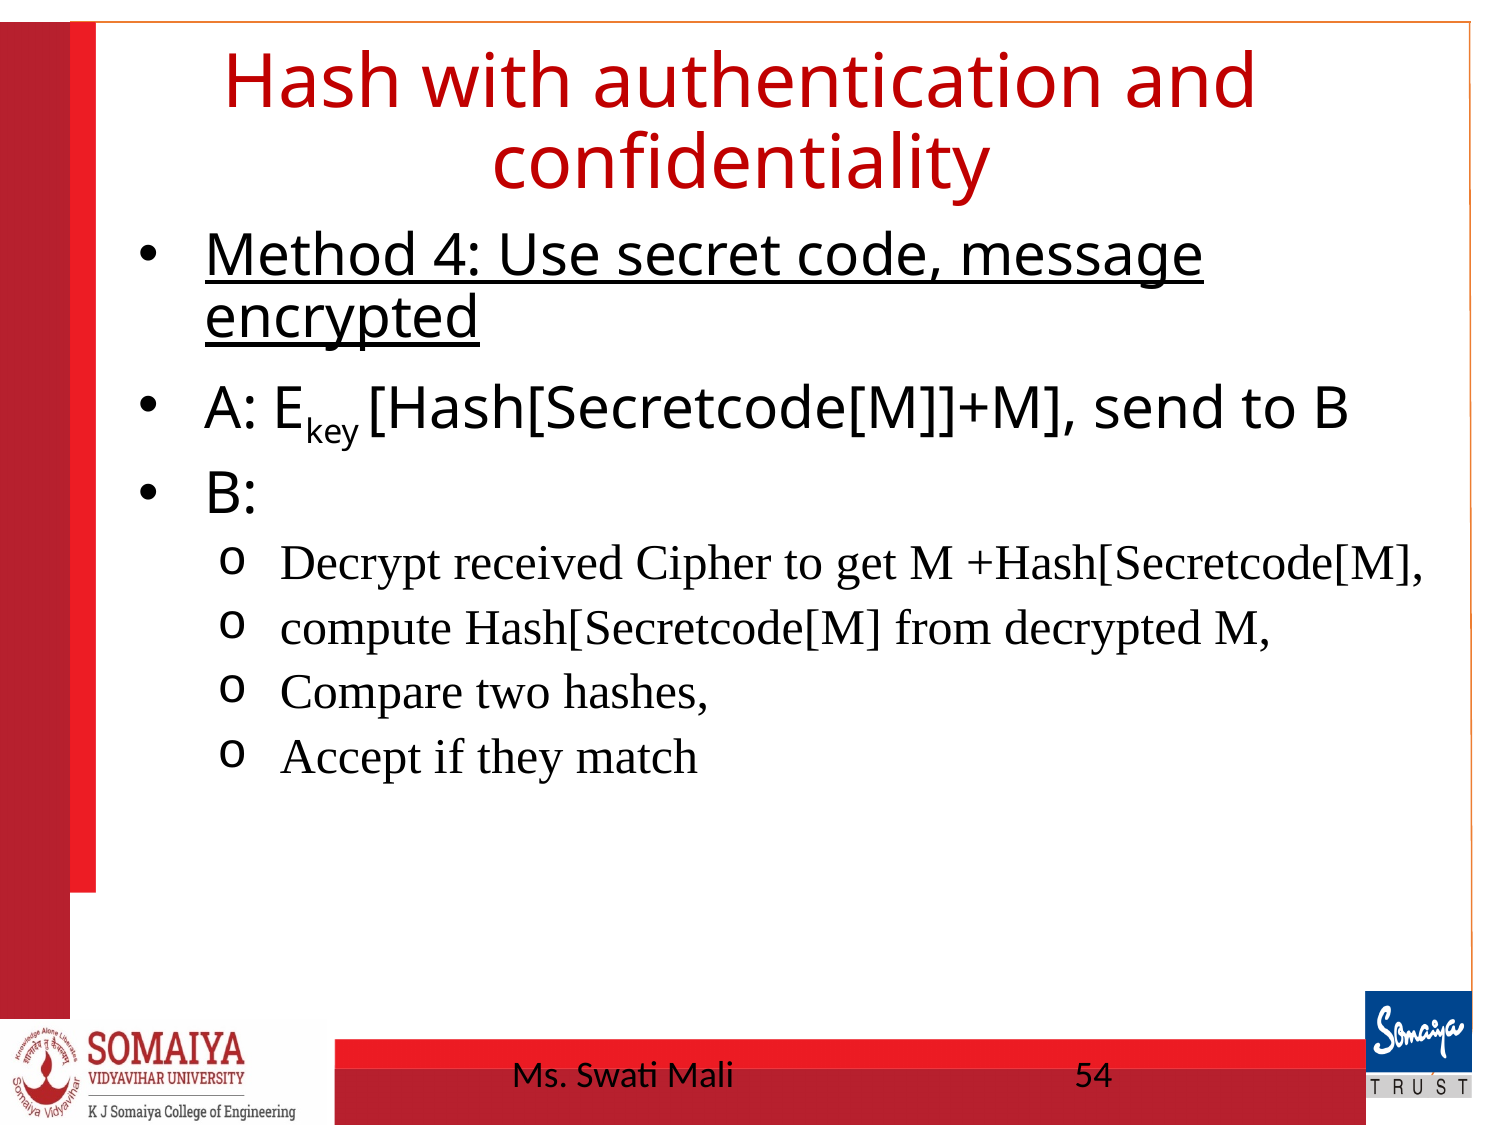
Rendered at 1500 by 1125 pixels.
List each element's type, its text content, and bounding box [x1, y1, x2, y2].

list Method 4: Use secret code, message encrypted A: Ekey [Hash[Secretcode[M]]+M], send to B B: Decrypt received Cipher to get M +Hash[Secretcode[M], compute Hash[Secretcode[M] from decrypted M, Compare two hashes, Accept if they match [114, 217, 1465, 960]
picture [335, 1040, 1365, 1125]
picture [1365, 991, 1472, 1098]
picture [0, 22, 327, 1125]
footer Ms. Swati Mali [496, 1042, 1004, 1103]
title Hash with authentication and confidentiality [134, 35, 1349, 179]
slide_number 54 [1059, 1042, 1397, 1103]
